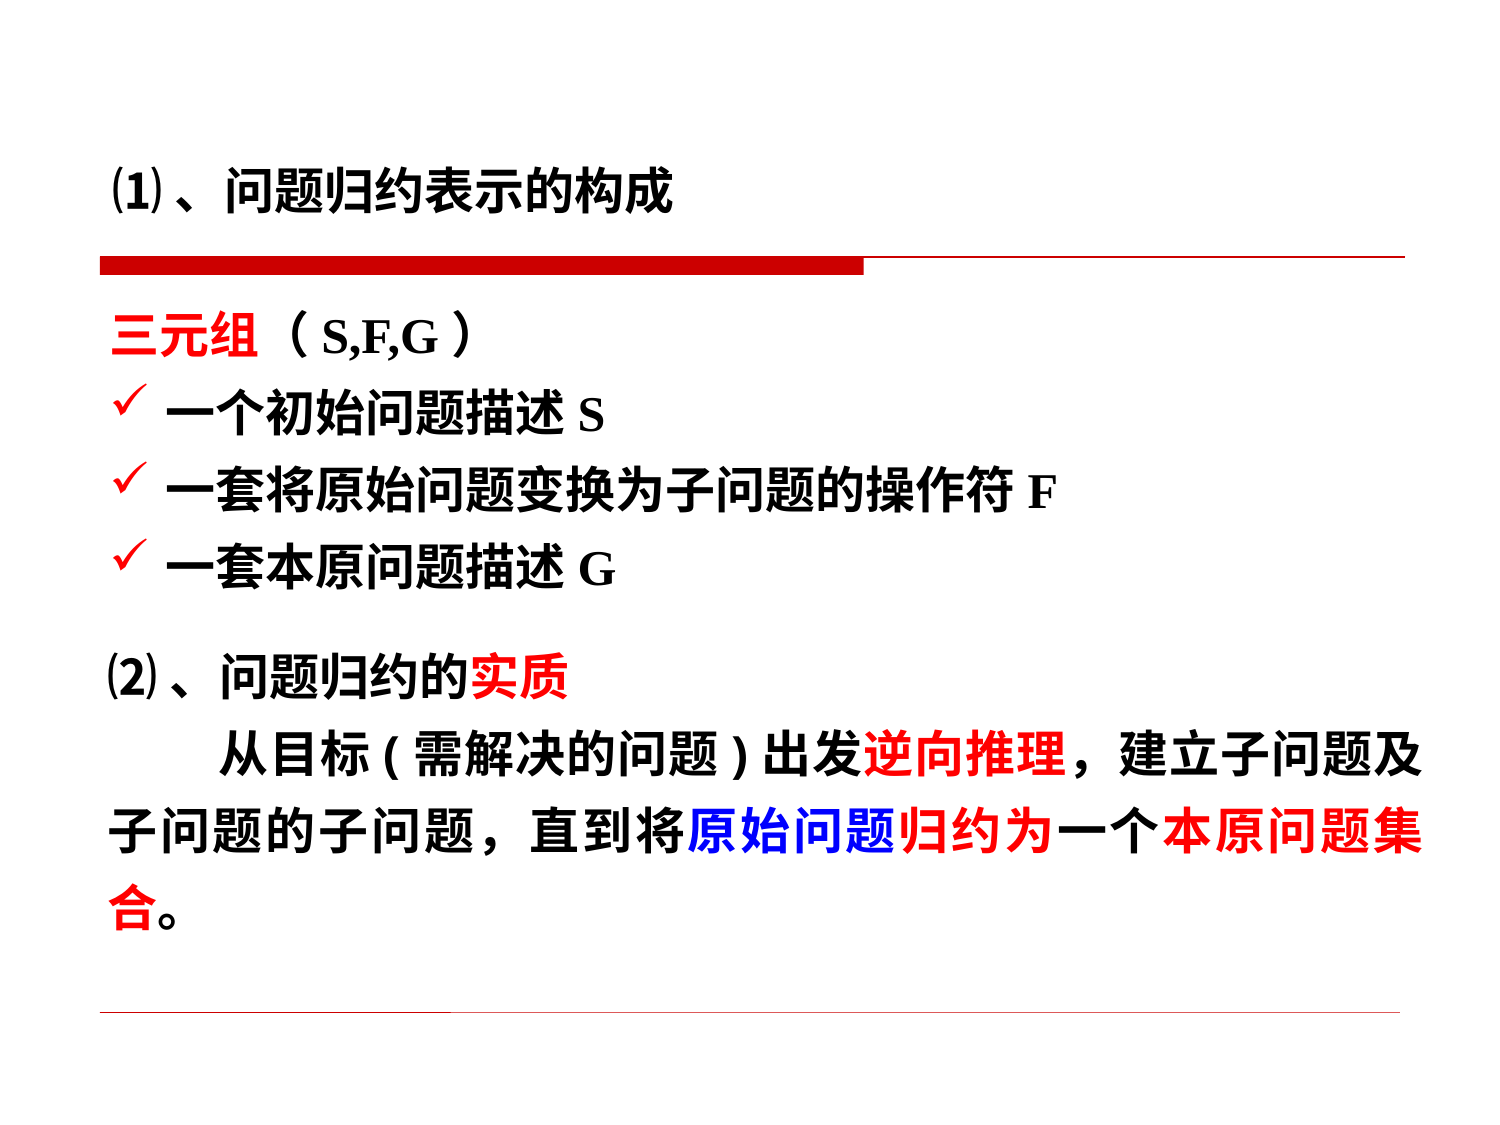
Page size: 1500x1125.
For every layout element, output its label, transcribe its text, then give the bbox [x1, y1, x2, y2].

text_box ⑴、问题归约表示的构成 [112, 159, 691, 220]
text_box ⑵、问题归约的实质 从目标(需解决的问题)出发逆向推理，建立子问题及子问题的子问题，直到将原始问题归约为一个本原问题集合。 [107, 628, 1424, 937]
text_box 三元组（S,F,G） 一个初始问题描述S 一套将原始问题变换为子问题的操作符F 一套本原问题描述G [109, 286, 1385, 596]
